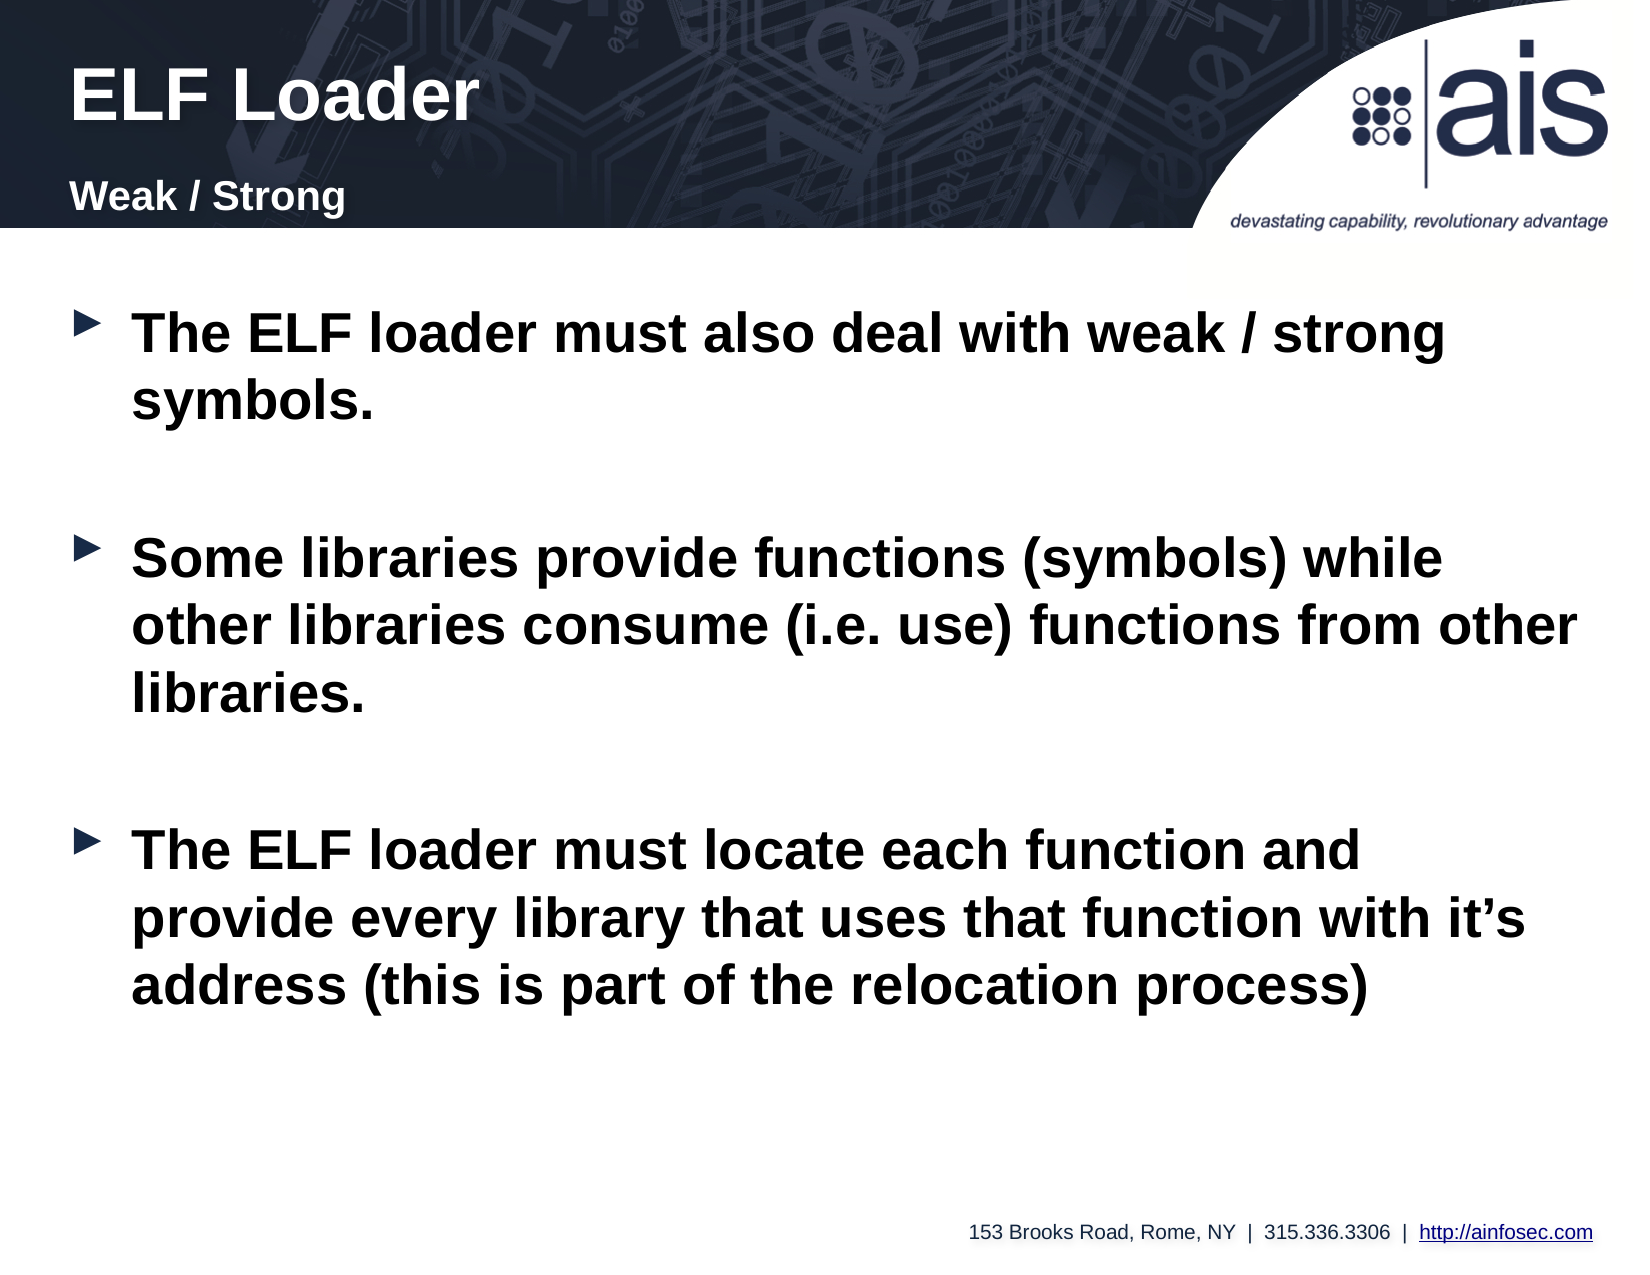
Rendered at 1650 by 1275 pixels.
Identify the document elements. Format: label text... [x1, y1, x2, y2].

list The ELF loader must also deal with weak / strong symbols. Some libraries provide functions (symbols) while other libraries consume (i.e. use) functions from other libraries. The ELF loader must locate each function and provide every library that uses that function with it’s address (this is part of the relocation process) [52, 287, 1598, 1175]
list ELF Loader [52, 34, 1188, 137]
picture [0, 0, 1634, 1275]
list Weak / Strong [52, 137, 1188, 251]
